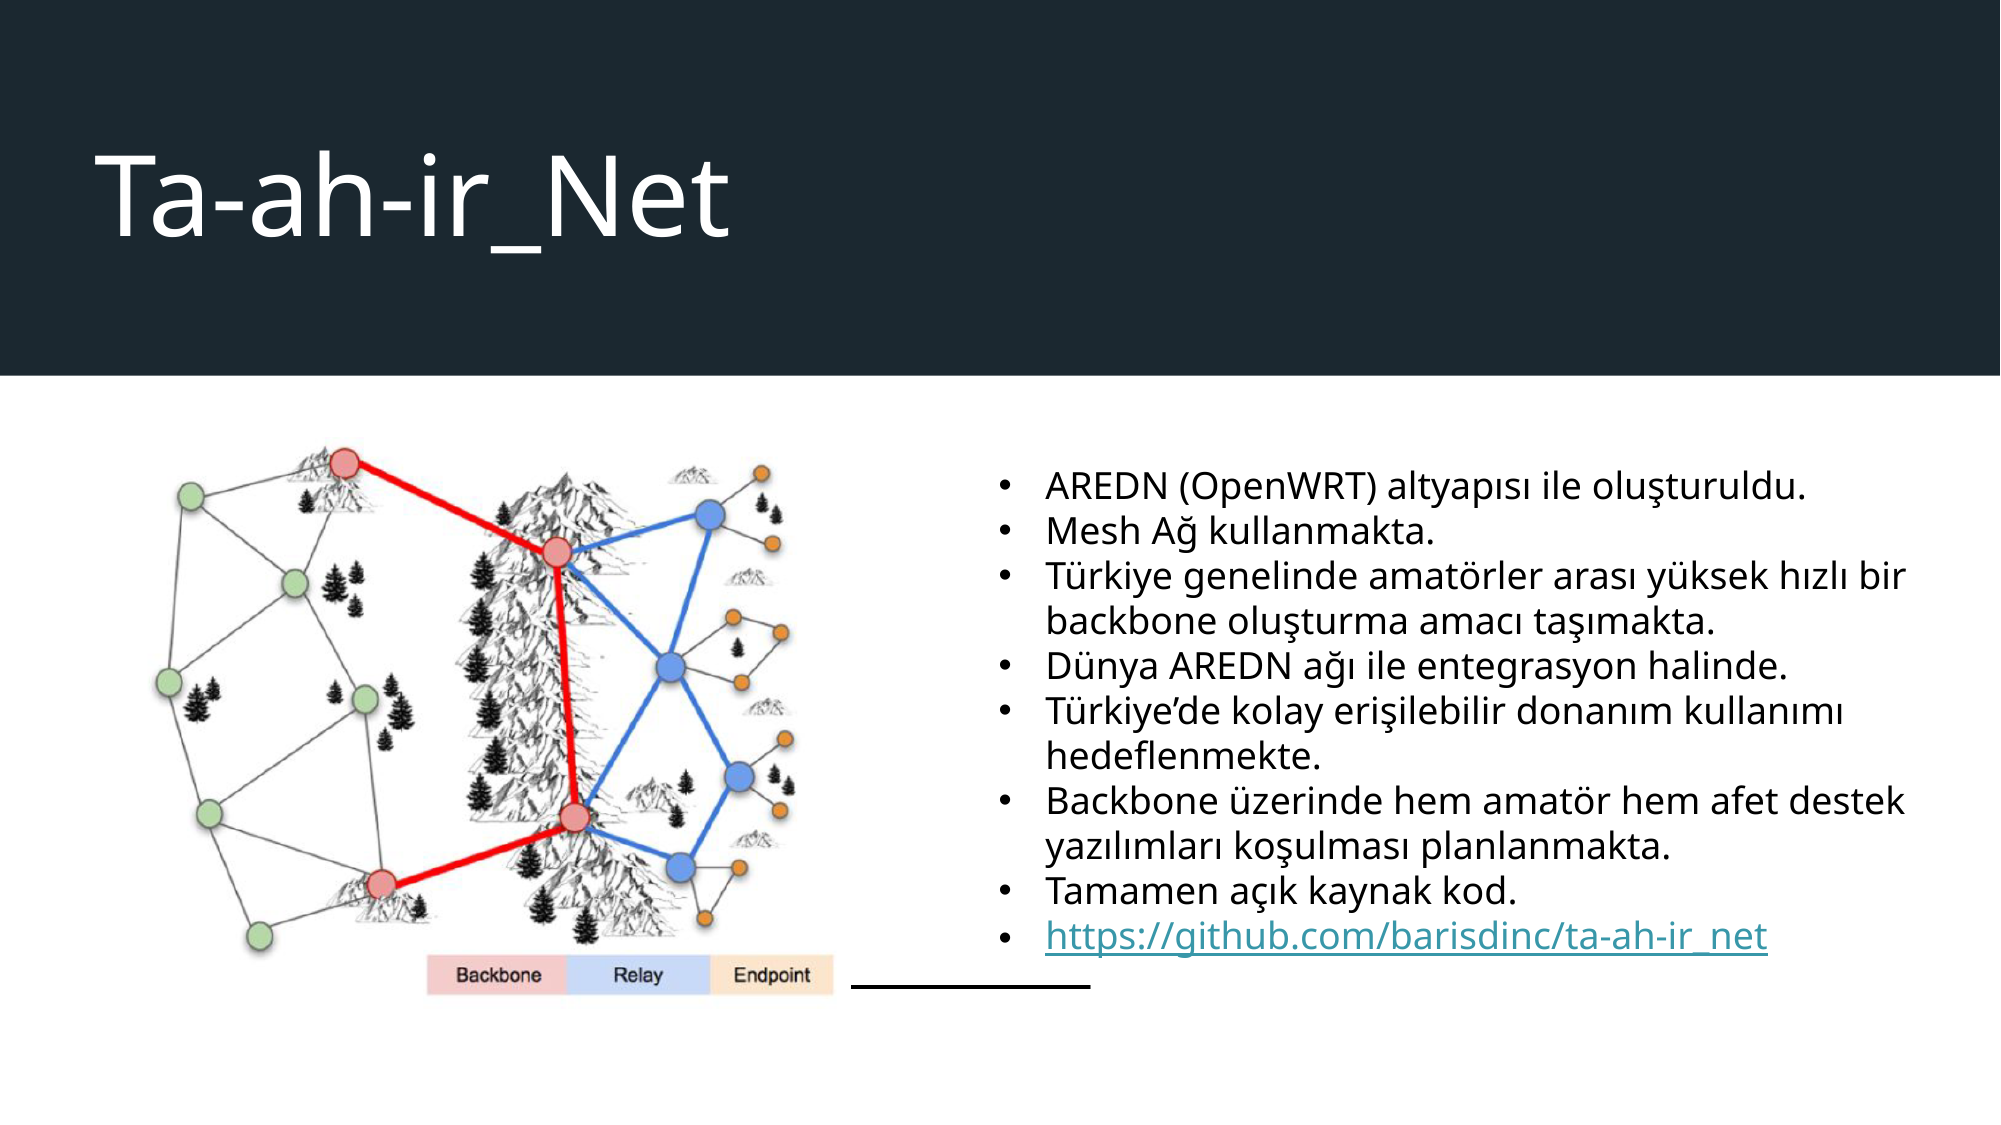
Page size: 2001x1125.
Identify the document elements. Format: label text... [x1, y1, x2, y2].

text_box AREDN (OpenWRT) altyapısı ile oluşturuldu. Mesh Ağ kullanmakta. Türkiye genelinde amatörler arası yüksek hızlı bir backbone oluşturma amacı taşımakta. Dünya AREDN ağı ile entegrasyon halinde. Türkiye’de kolay erişilebilir donanım kullanımı hedeflenmekte. Backbone üzerinde hem amatör hem afet destek yazılımları koşulması planlanmakta. Tamamen açık kaynak kod. https://github.com/barisdinc/ta-ah-ir_net [983, 454, 1940, 1016]
title Ta-ah-ir_Net [79, 59, 1863, 267]
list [0, 422, 1113, 1014]
